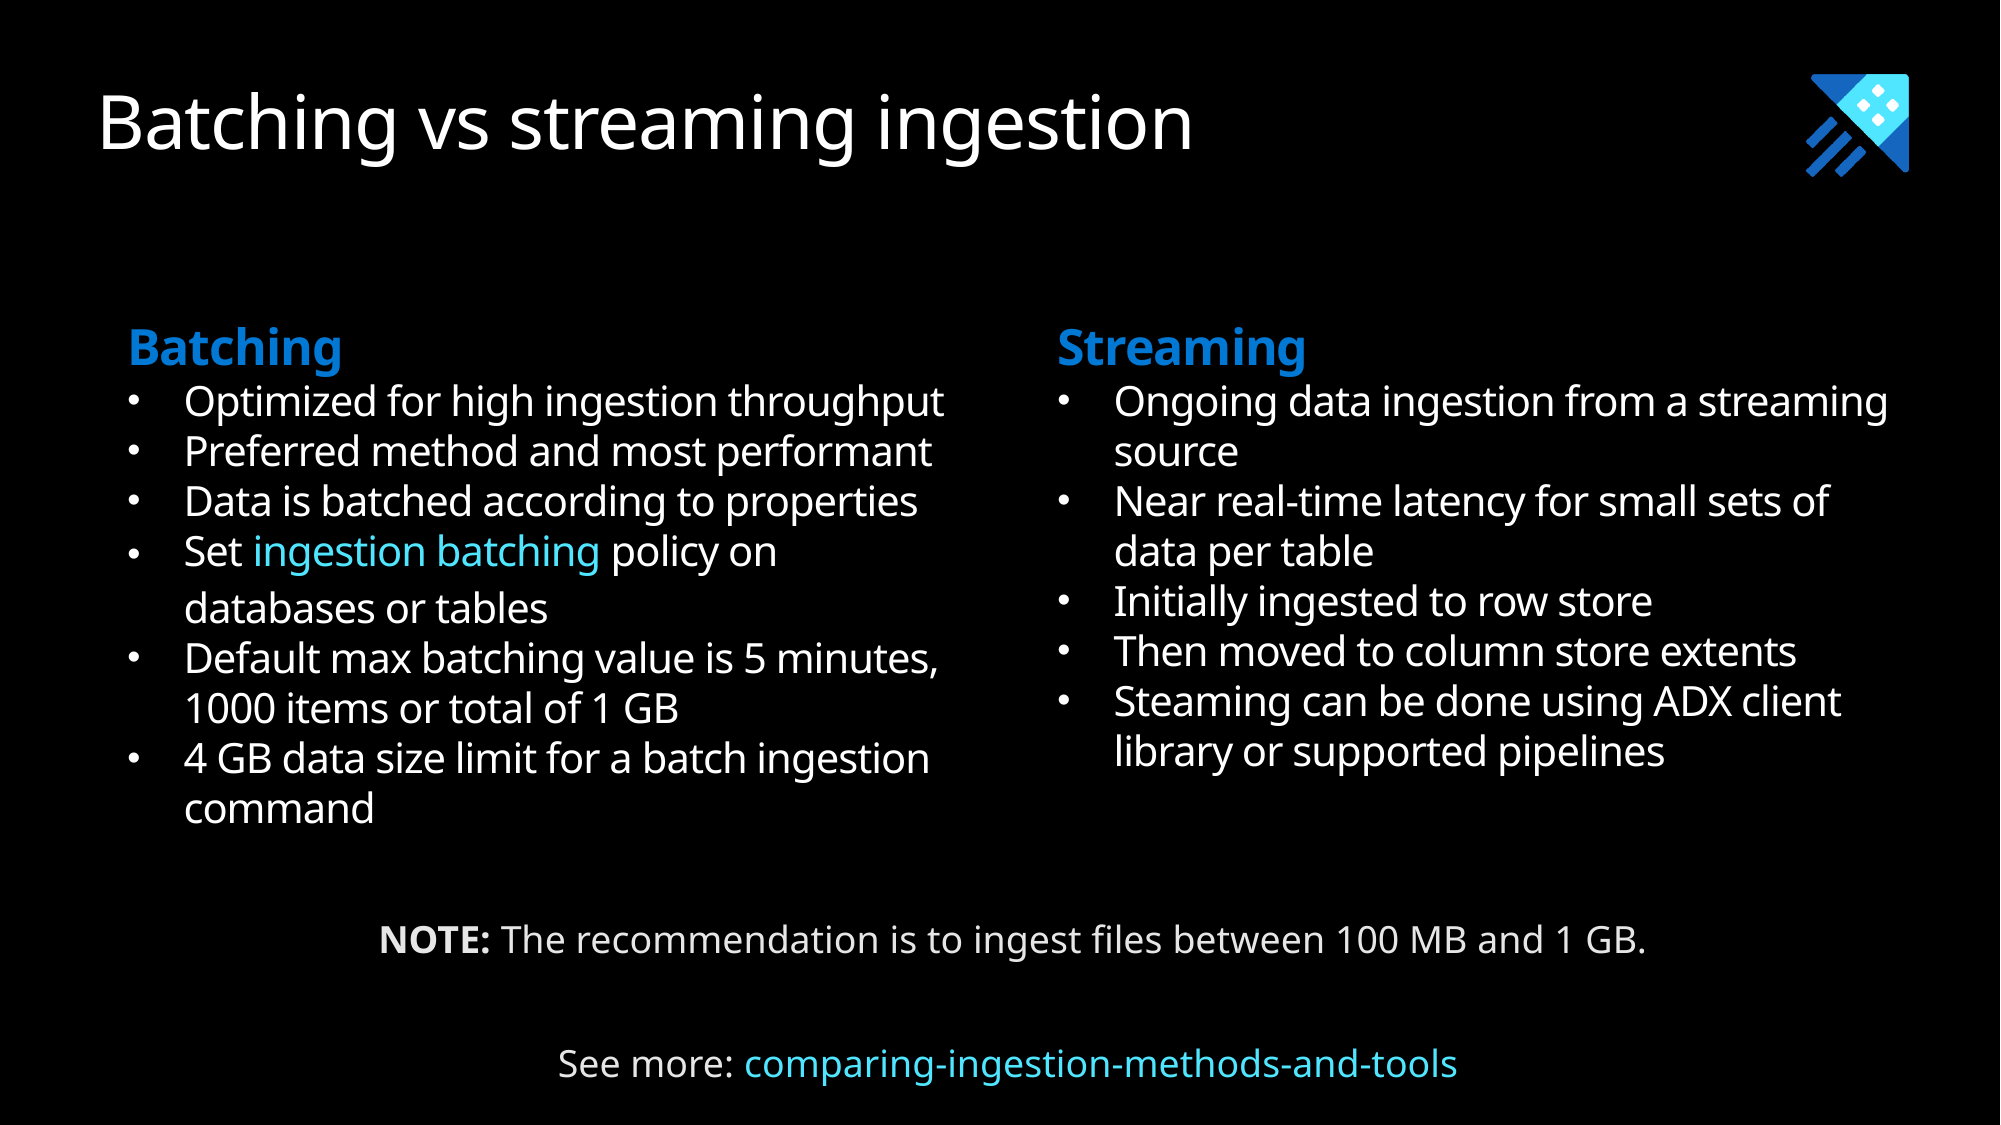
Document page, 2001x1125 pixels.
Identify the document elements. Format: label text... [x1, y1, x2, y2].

picture [1758, 74, 1955, 178]
text_box See more: comparing-ingestion-methods-and-tools [96, 1032, 1931, 1099]
text_box Batching Optimized for high ingestion throughput Preferred method and most performant Data is batched according to properties Set ingestion batching policy on databases or tables Default max batching value is 5 minutes, 1000 items or total of 1 GB 4 GB data size limit for a batch ingestion command [96, 299, 1000, 848]
text_box Streaming Ongoing data ingestion from a streaming source Near real-time latency for small sets of data per table Initially ingested to row store Then moved to column store extents Steaming can be done using ADX client library or supported pipelines [1026, 299, 1930, 790]
title Batching vs streaming ingestion [96, 75, 1758, 166]
text_box NOTE: The recommendation is to ingest files between 100 MB and 1 GB. [96, 908, 1931, 969]
